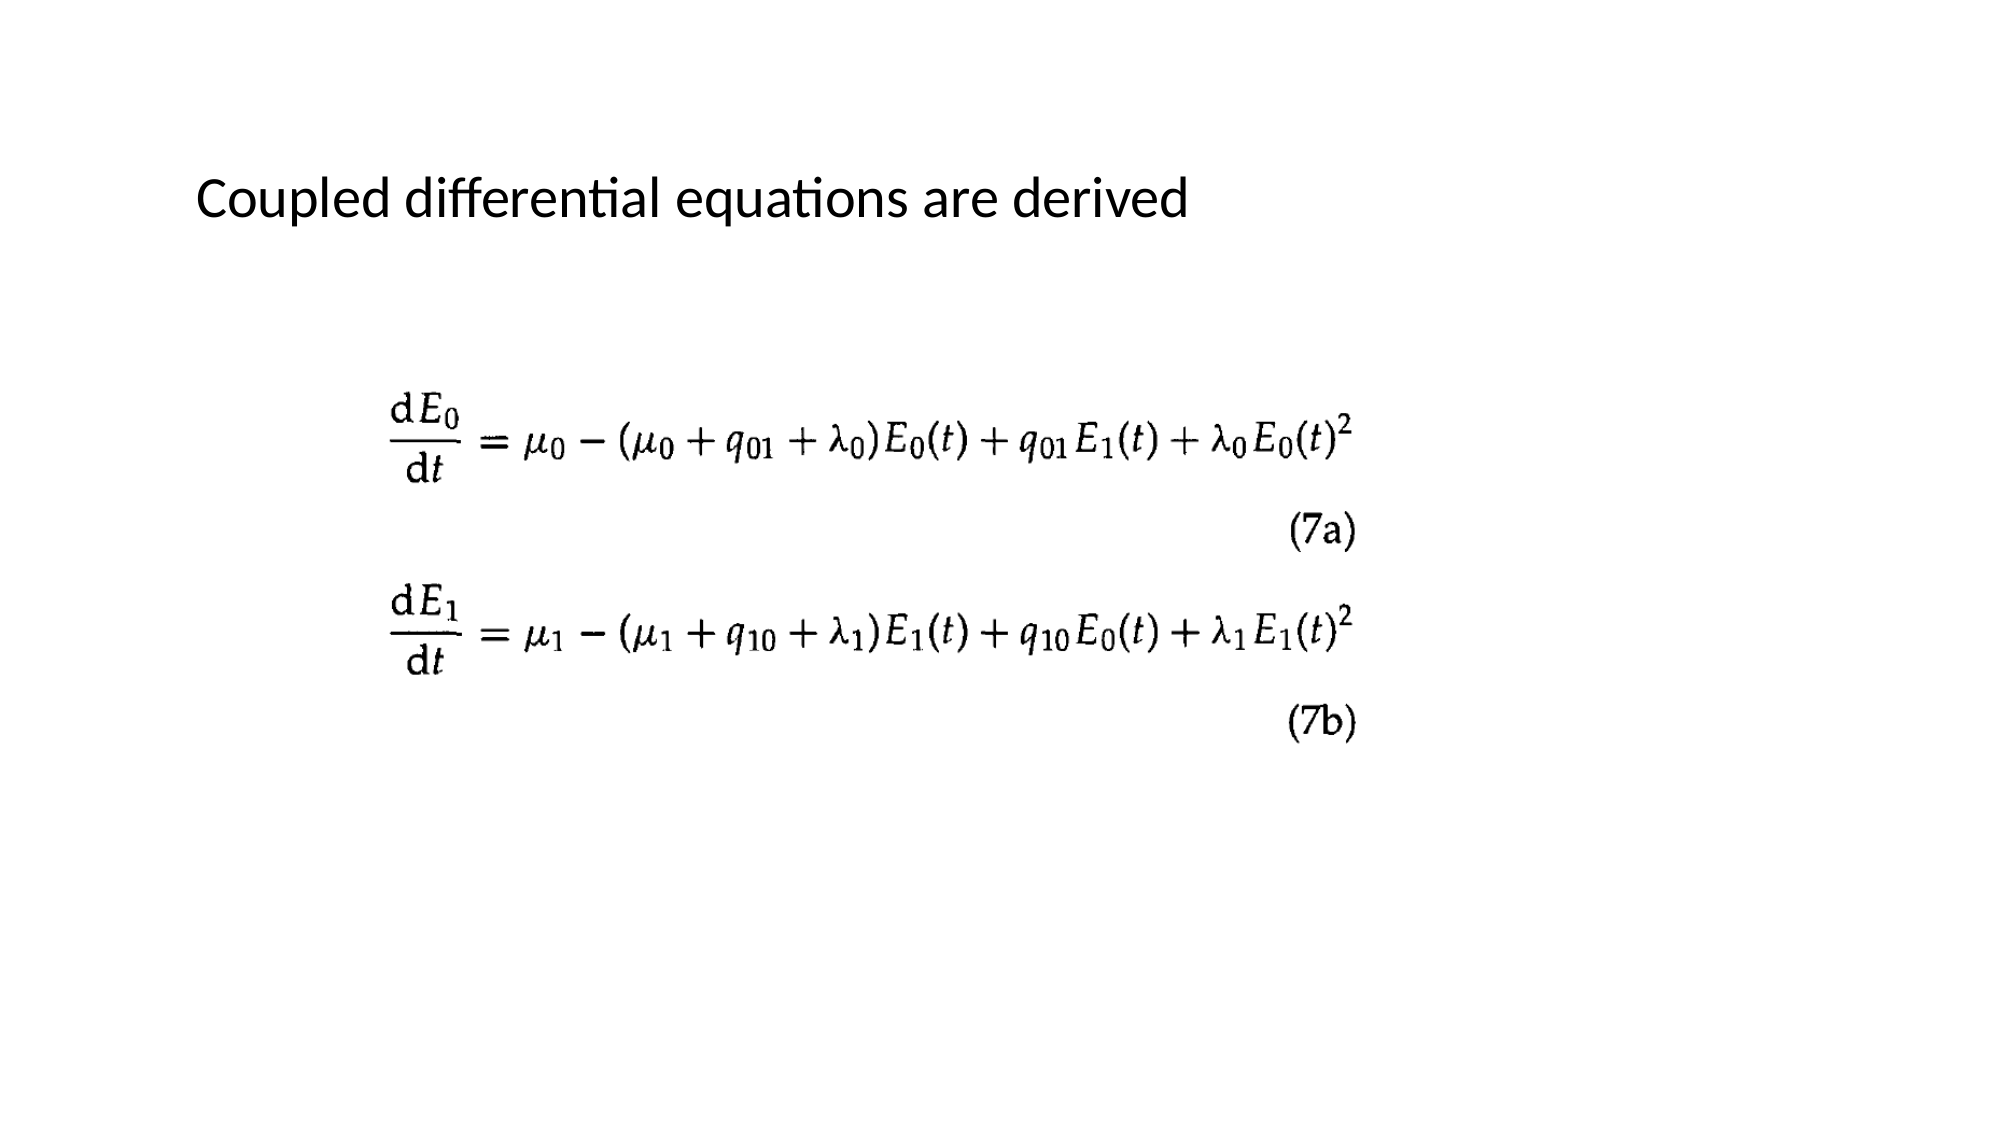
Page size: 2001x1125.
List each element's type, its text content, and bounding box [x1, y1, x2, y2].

text_box Coupled differential equations are derived [181, 152, 1247, 237]
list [293, 382, 1381, 775]
